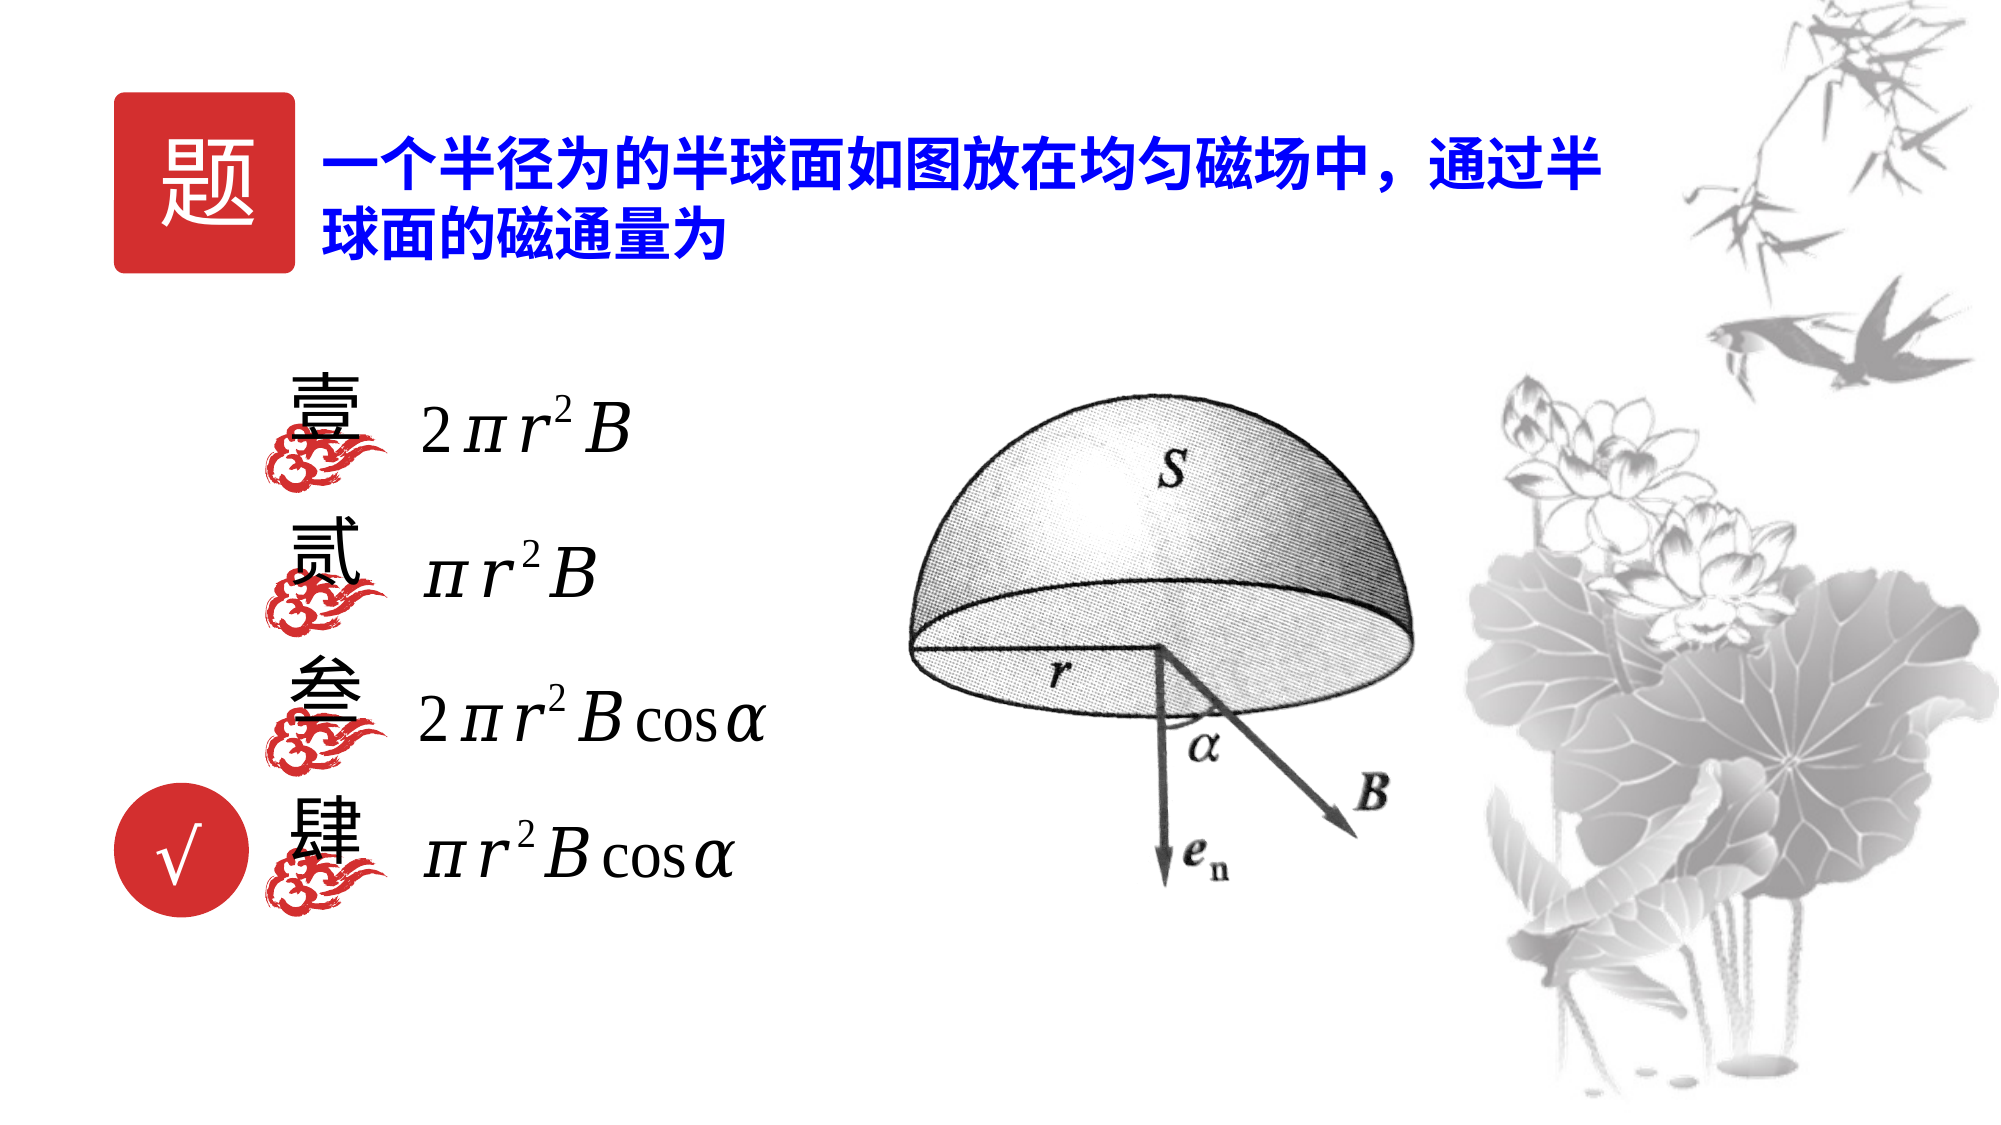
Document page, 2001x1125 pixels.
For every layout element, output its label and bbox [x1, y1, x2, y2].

text_box [265, 496, 602, 636]
text_box [265, 352, 635, 494]
text_box [114, 92, 296, 274]
text_box [265, 636, 772, 778]
text_box [113, 782, 249, 918]
picture [896, 368, 1419, 895]
text_box [265, 776, 742, 918]
picture [1446, 0, 1999, 1125]
